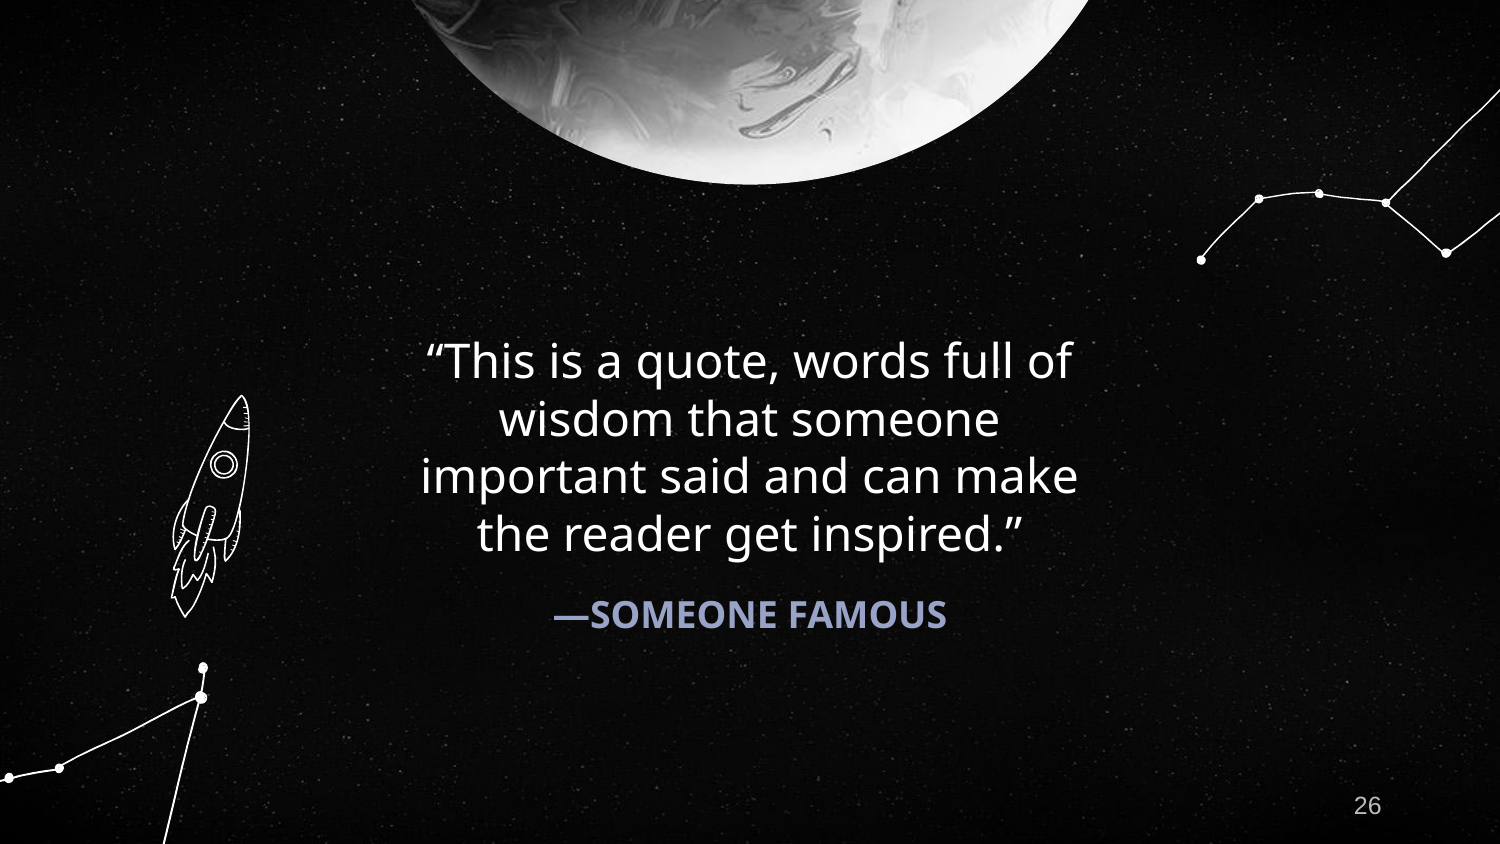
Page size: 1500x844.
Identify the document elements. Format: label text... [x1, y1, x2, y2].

subtitle “This is a quote, words full of wisdom that someone important said and can make the reader get inspired.” [382, 316, 1118, 540]
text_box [130, 422, 298, 590]
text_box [1245, 41, 1500, 338]
picture [0, 0, 1500, 844]
slide_number 26 [1059, 782, 1397, 828]
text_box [0, 661, 209, 844]
title —SOMEONE FAMOUS [322, 569, 1178, 657]
